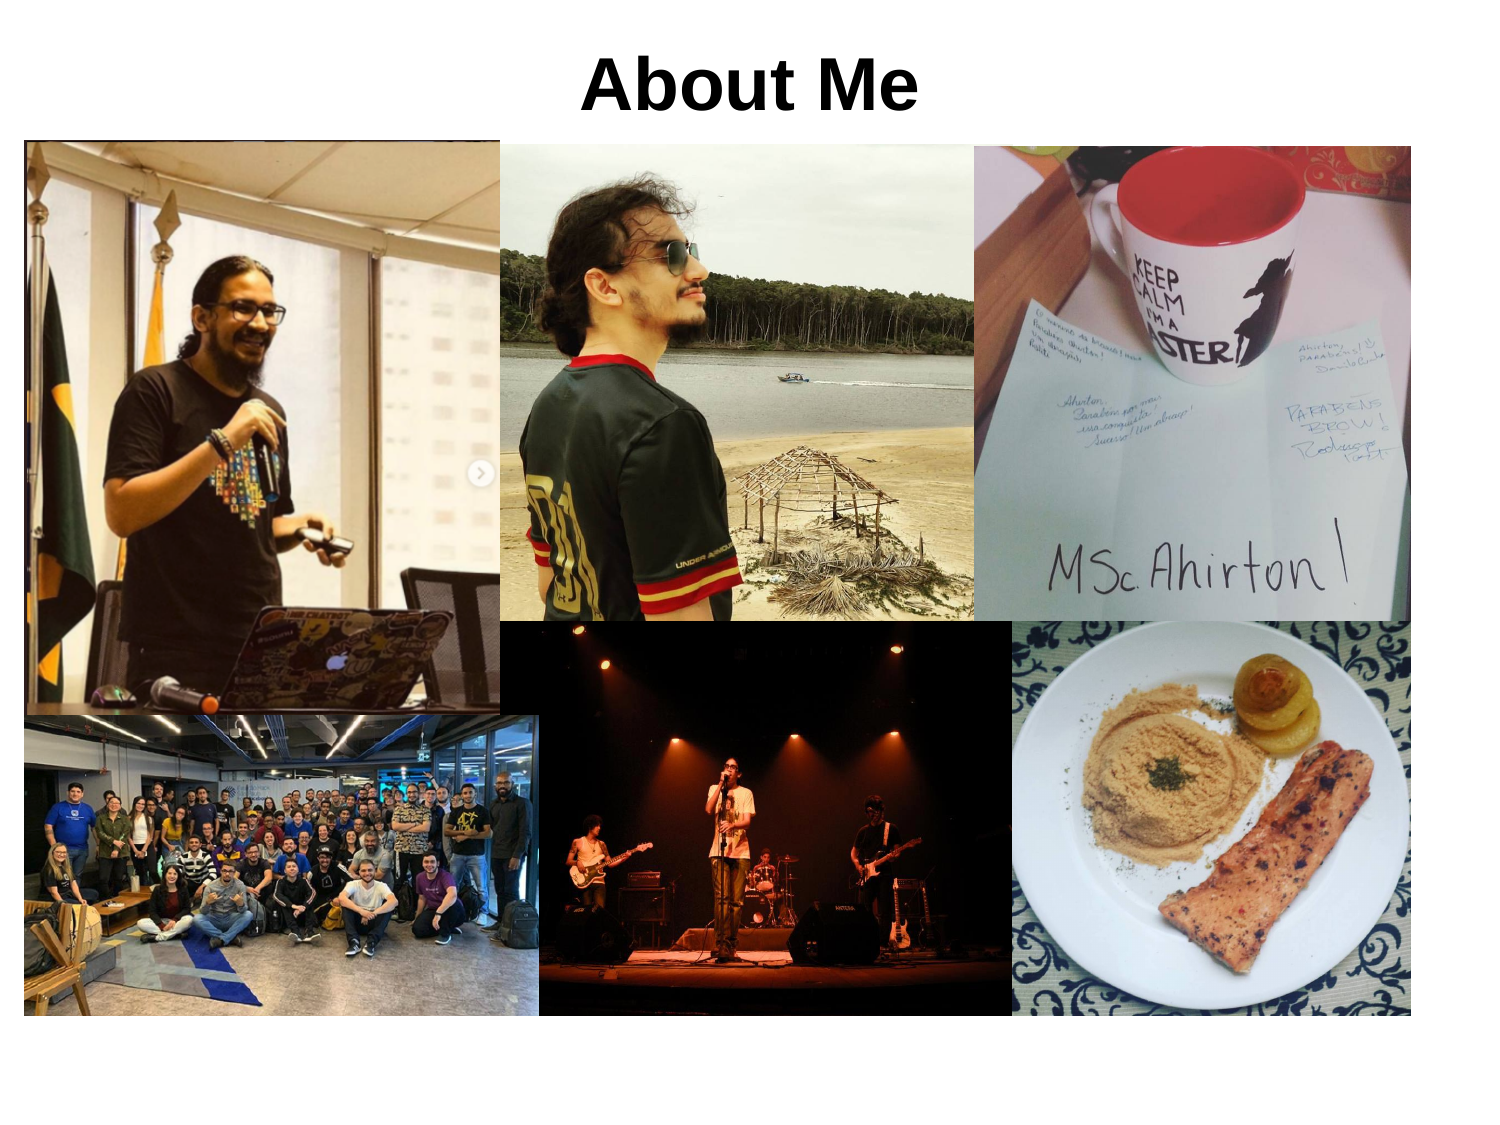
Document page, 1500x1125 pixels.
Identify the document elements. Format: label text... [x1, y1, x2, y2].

title About Me [0, 0, 1500, 141]
picture [24, 140, 1411, 1016]
